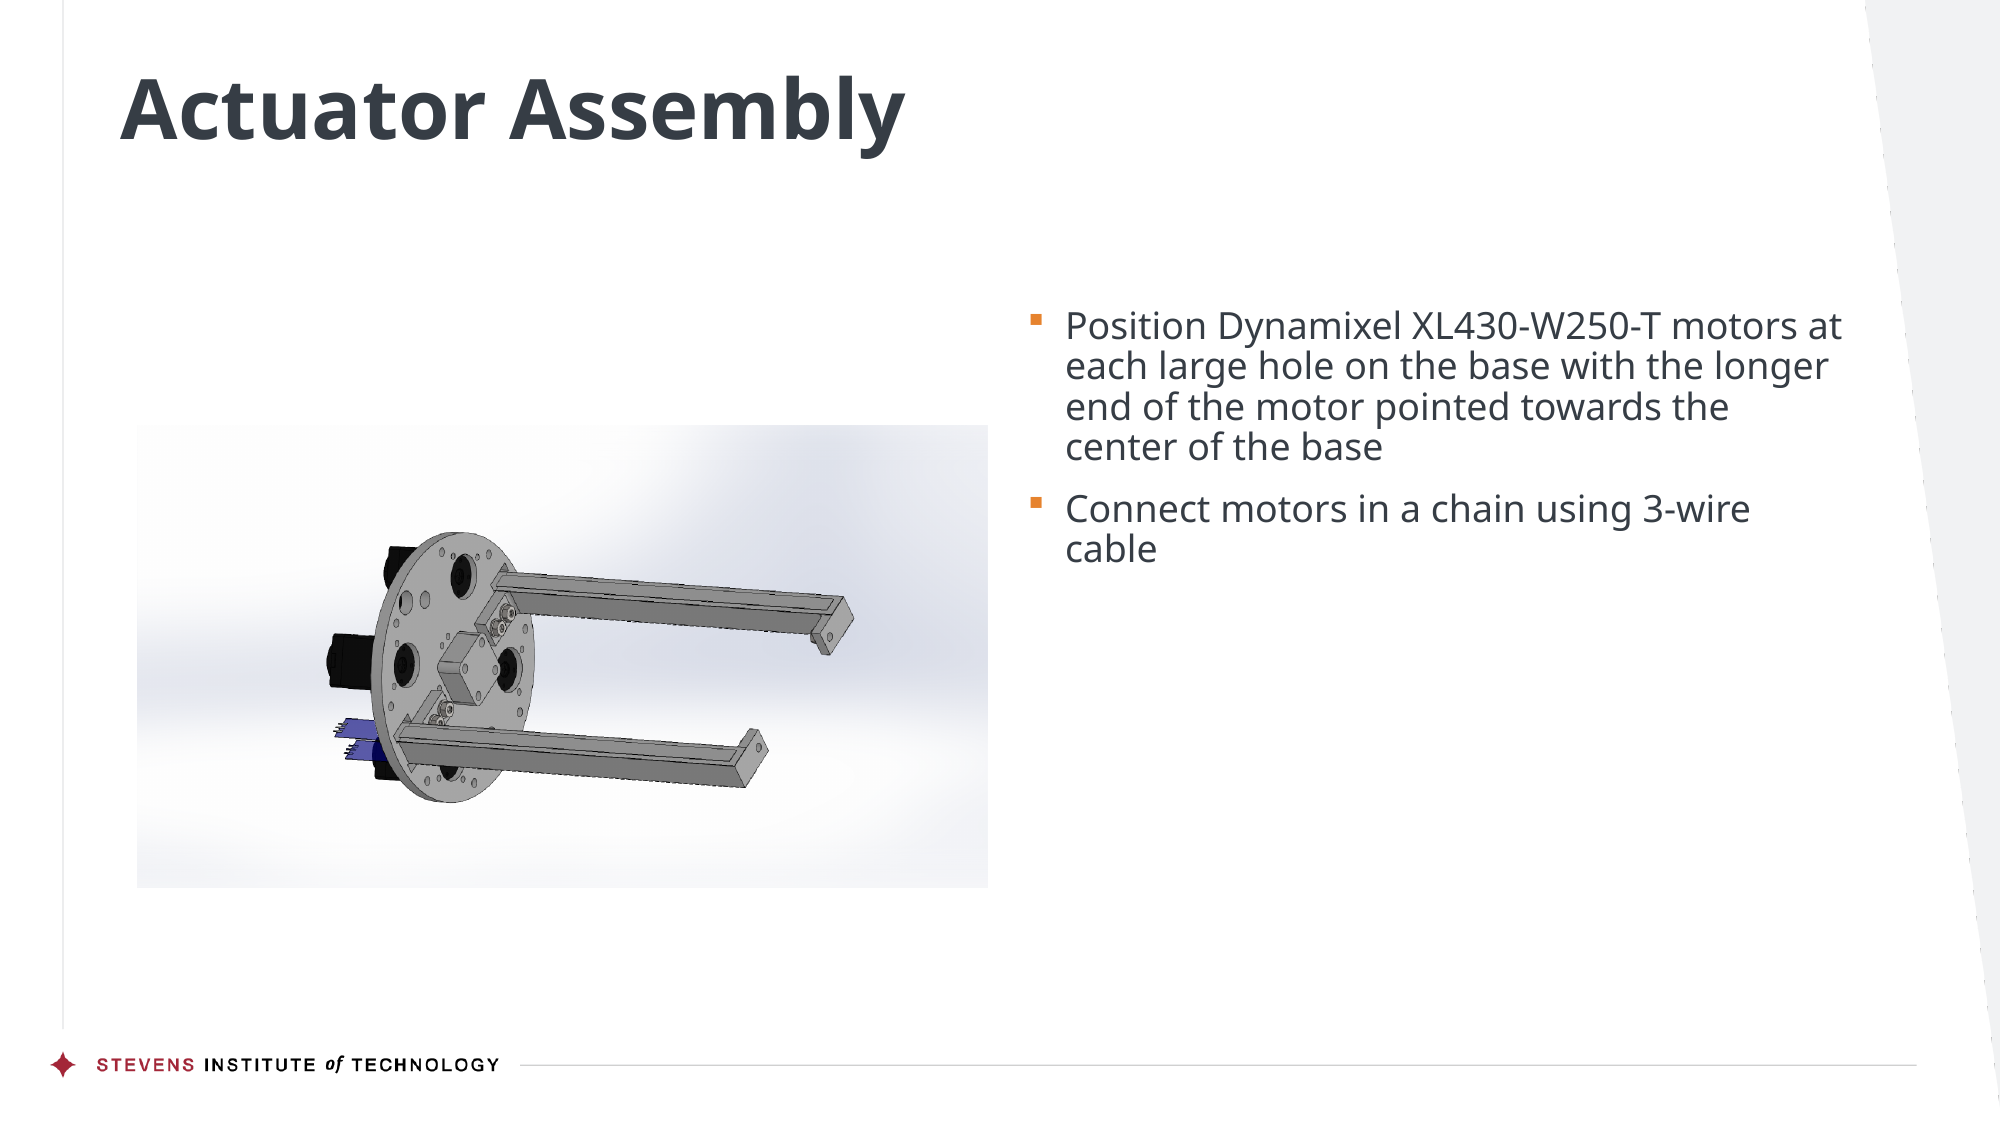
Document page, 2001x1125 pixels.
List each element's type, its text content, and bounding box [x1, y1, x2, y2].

title Actuator Assembly [105, 59, 1863, 278]
list Position Dynamixel XL430-W250-T motors at each large hole on the base with the longer end of the motor pointed towards the center of the base Connect motors in a chain using 3-wire cable [1012, 299, 1863, 1014]
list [137, 425, 988, 888]
